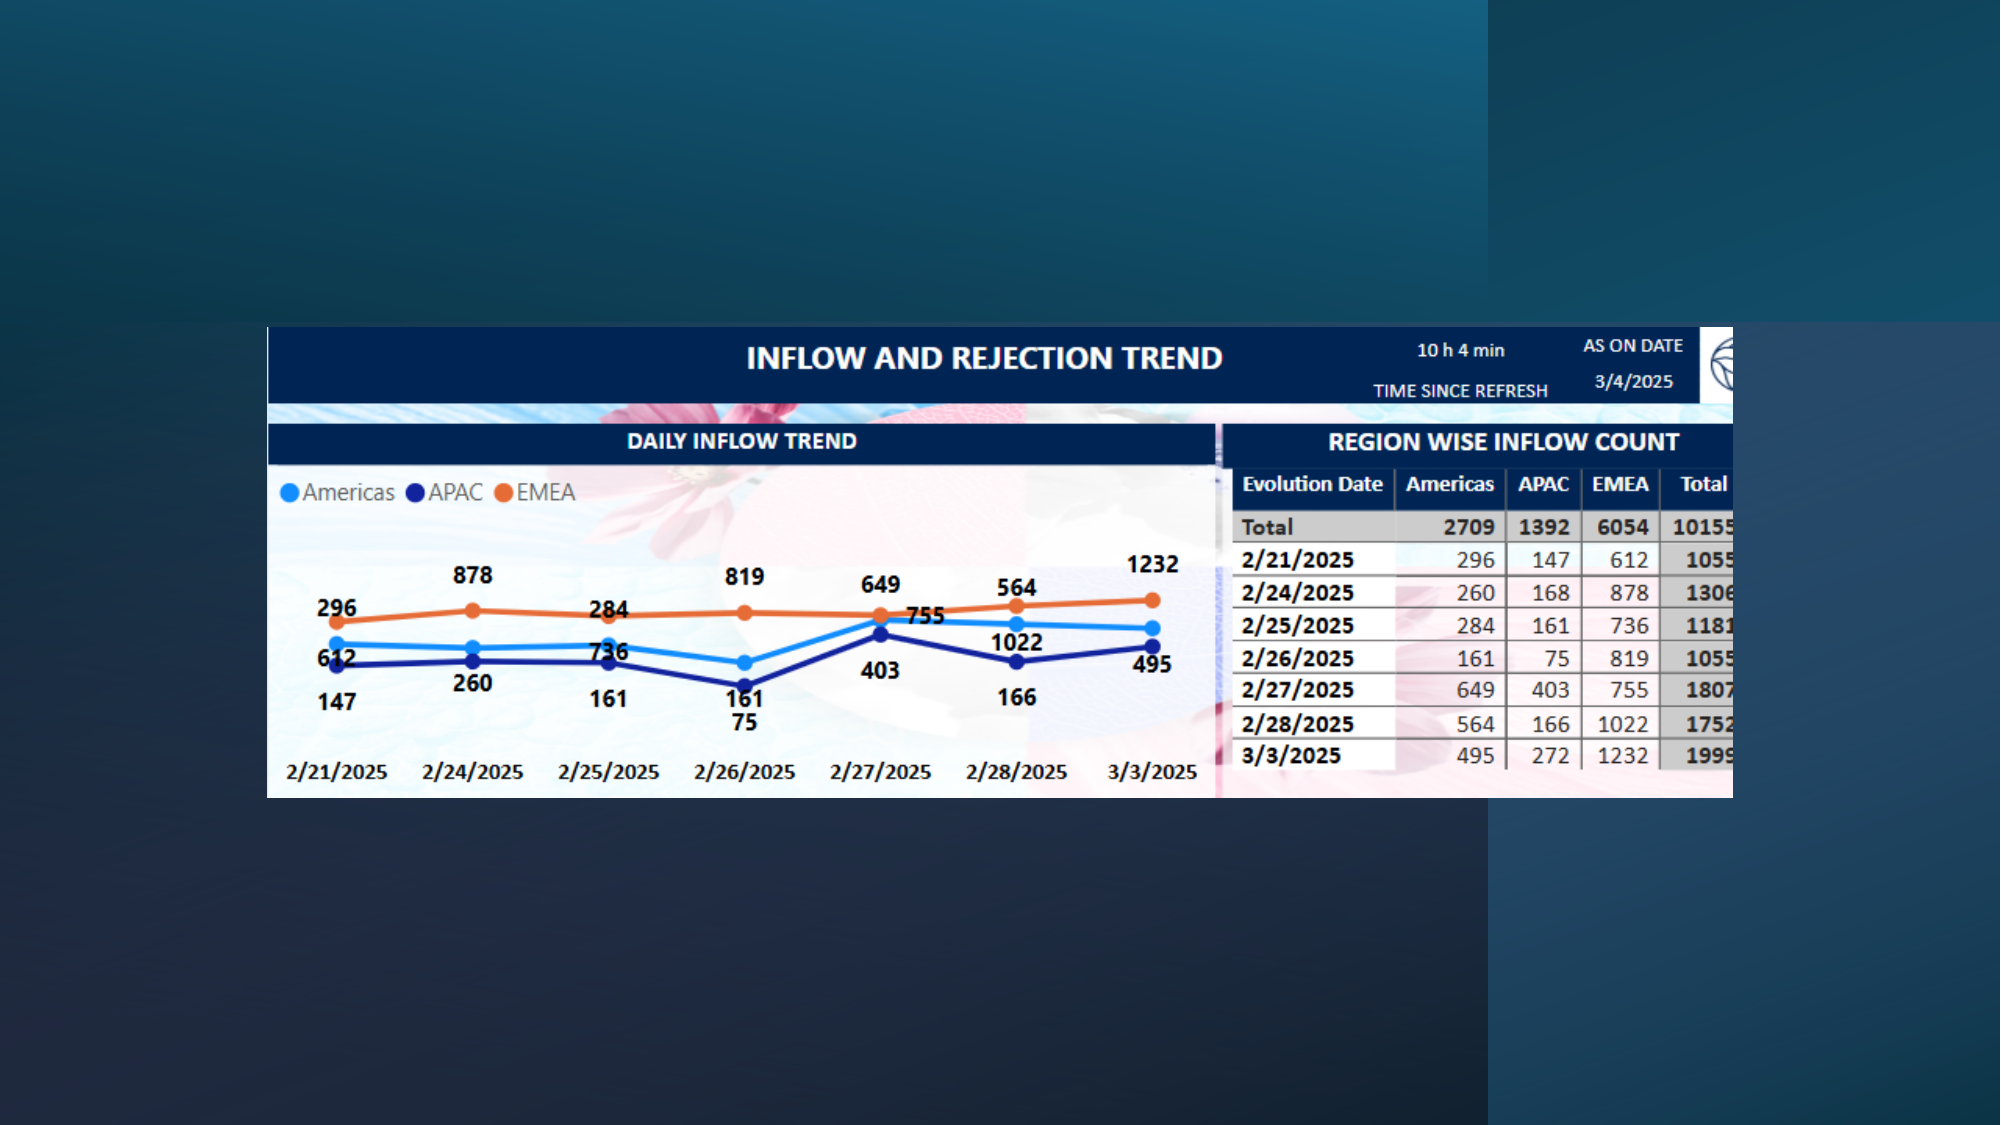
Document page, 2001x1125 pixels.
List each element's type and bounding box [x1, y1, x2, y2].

picture [266, 326, 1734, 799]
text_box [1489, 0, 2000, 321]
text_box [0, 321, 2000, 1125]
text_box [0, 0, 1489, 321]
